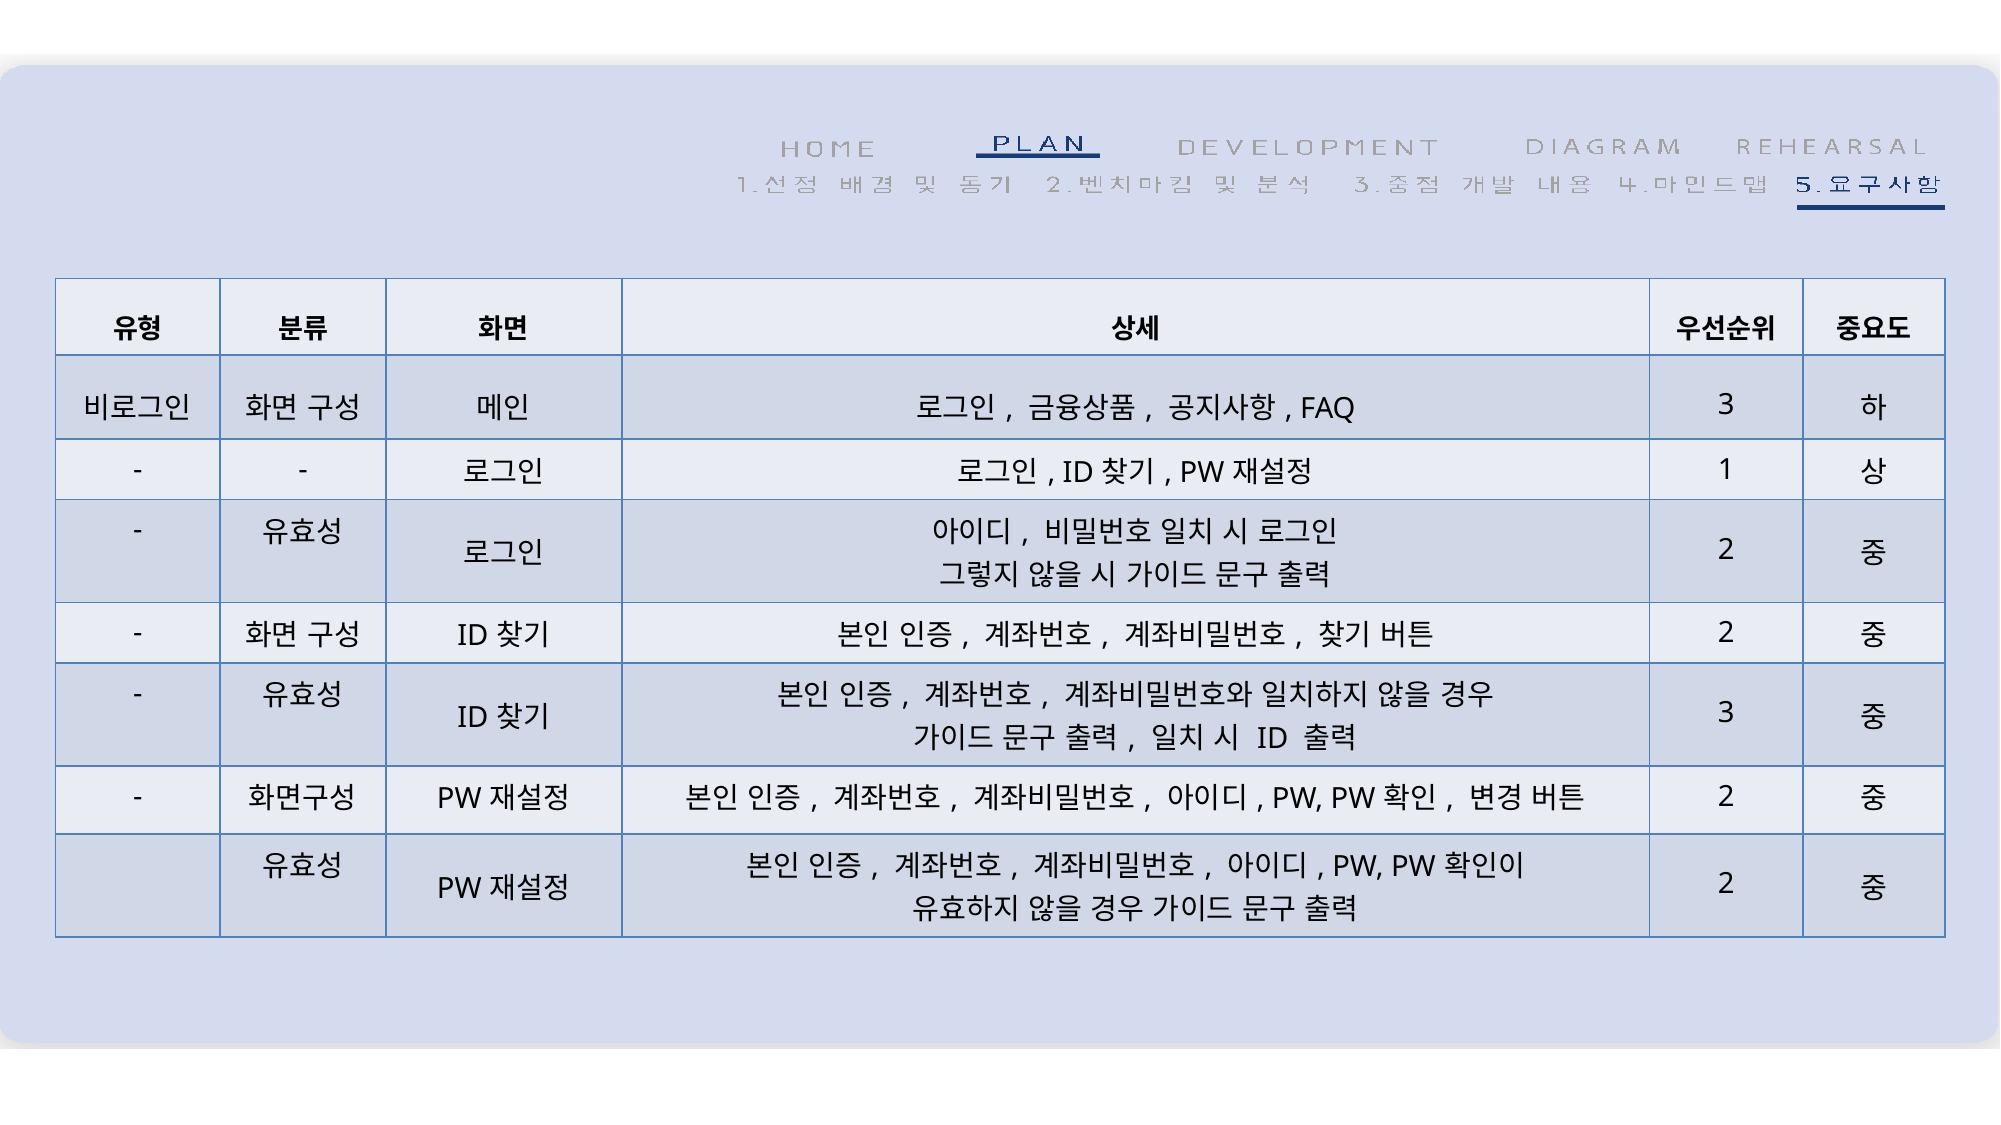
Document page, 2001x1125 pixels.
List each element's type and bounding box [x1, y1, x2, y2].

picture [0, 54, 2000, 1049]
